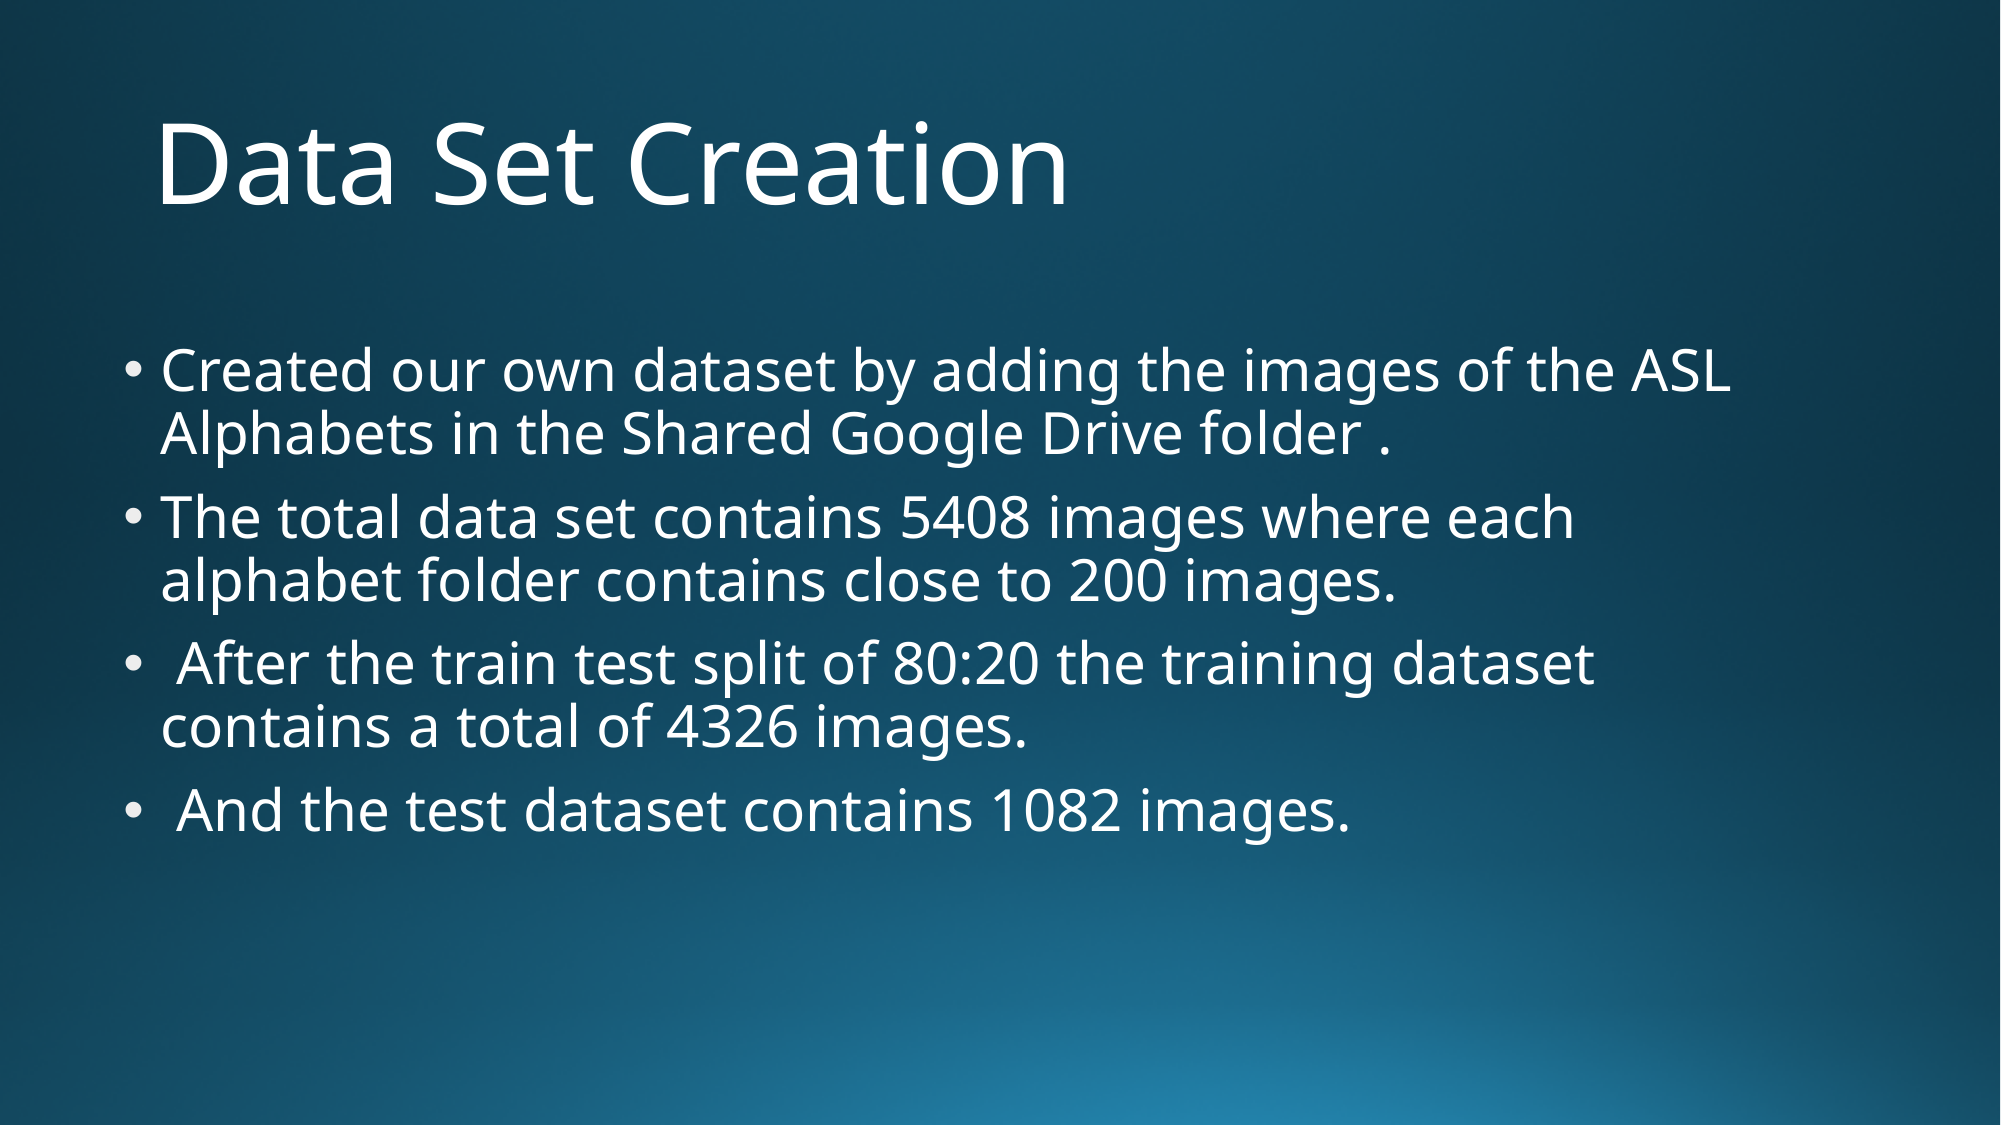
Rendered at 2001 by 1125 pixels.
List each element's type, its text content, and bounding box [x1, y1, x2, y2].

list Created our own dataset by adding the images of the ASL Alphabets in the Shared Google Drive folder . The total data set contains 5408 images where each alphabet folder contains close to 200 images. After the train test split of 80:20 the training dataset contains a total of 4326 images. And the test dataset contains 1082 images. [108, 333, 1834, 1101]
picture [0, 0, 2001, 1125]
title Data Set Creation [137, 59, 1863, 278]
